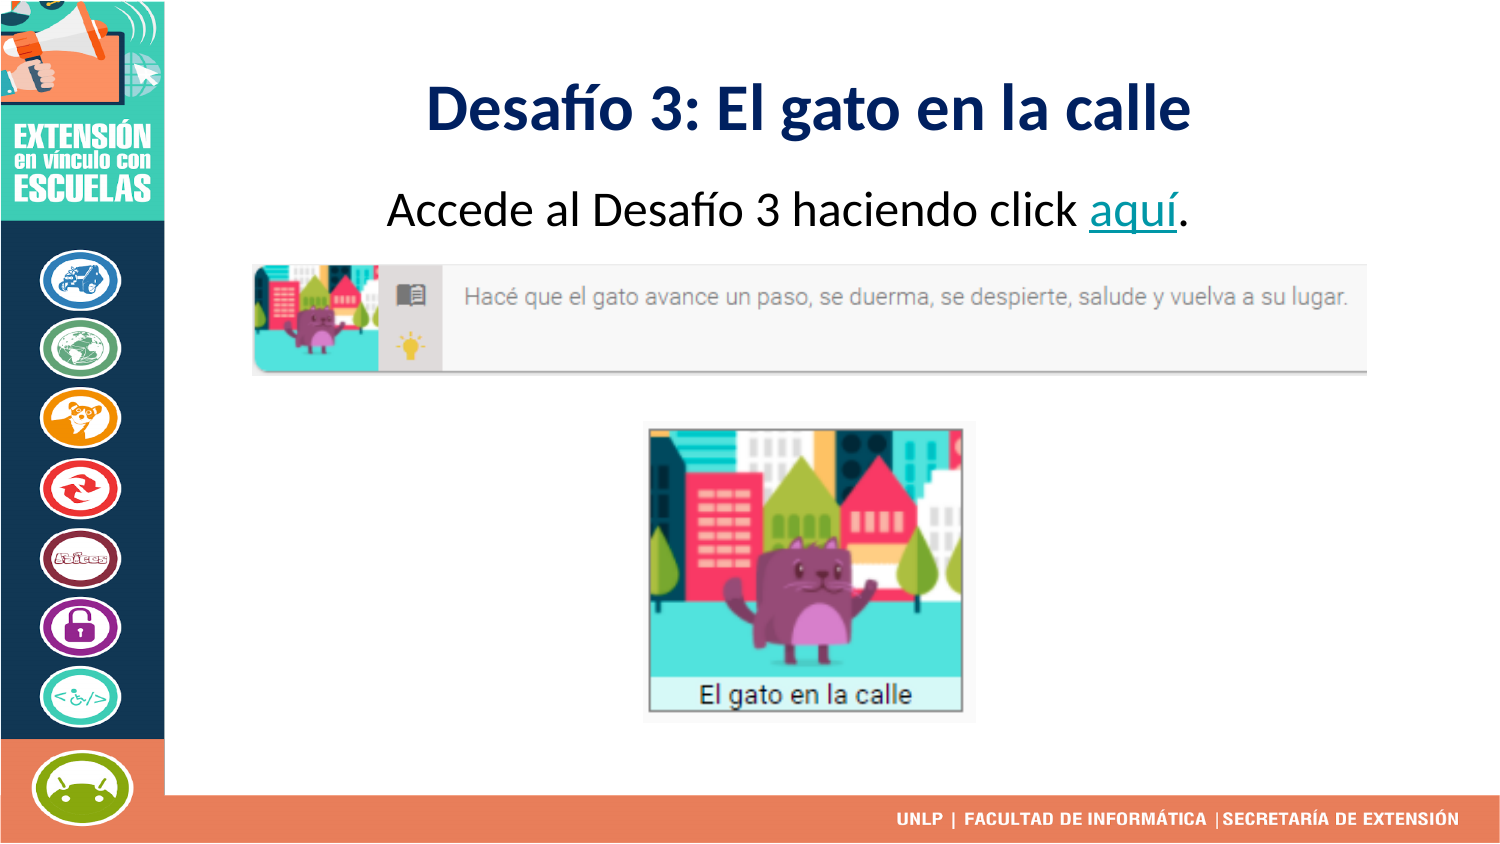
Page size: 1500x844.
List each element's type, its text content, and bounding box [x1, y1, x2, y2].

text_box Accede al Desafío 3 haciendo click aquí. [371, 152, 1248, 251]
picture [0, 1, 1500, 843]
title Desafío 3: El gato en la calle [194, 33, 1425, 175]
